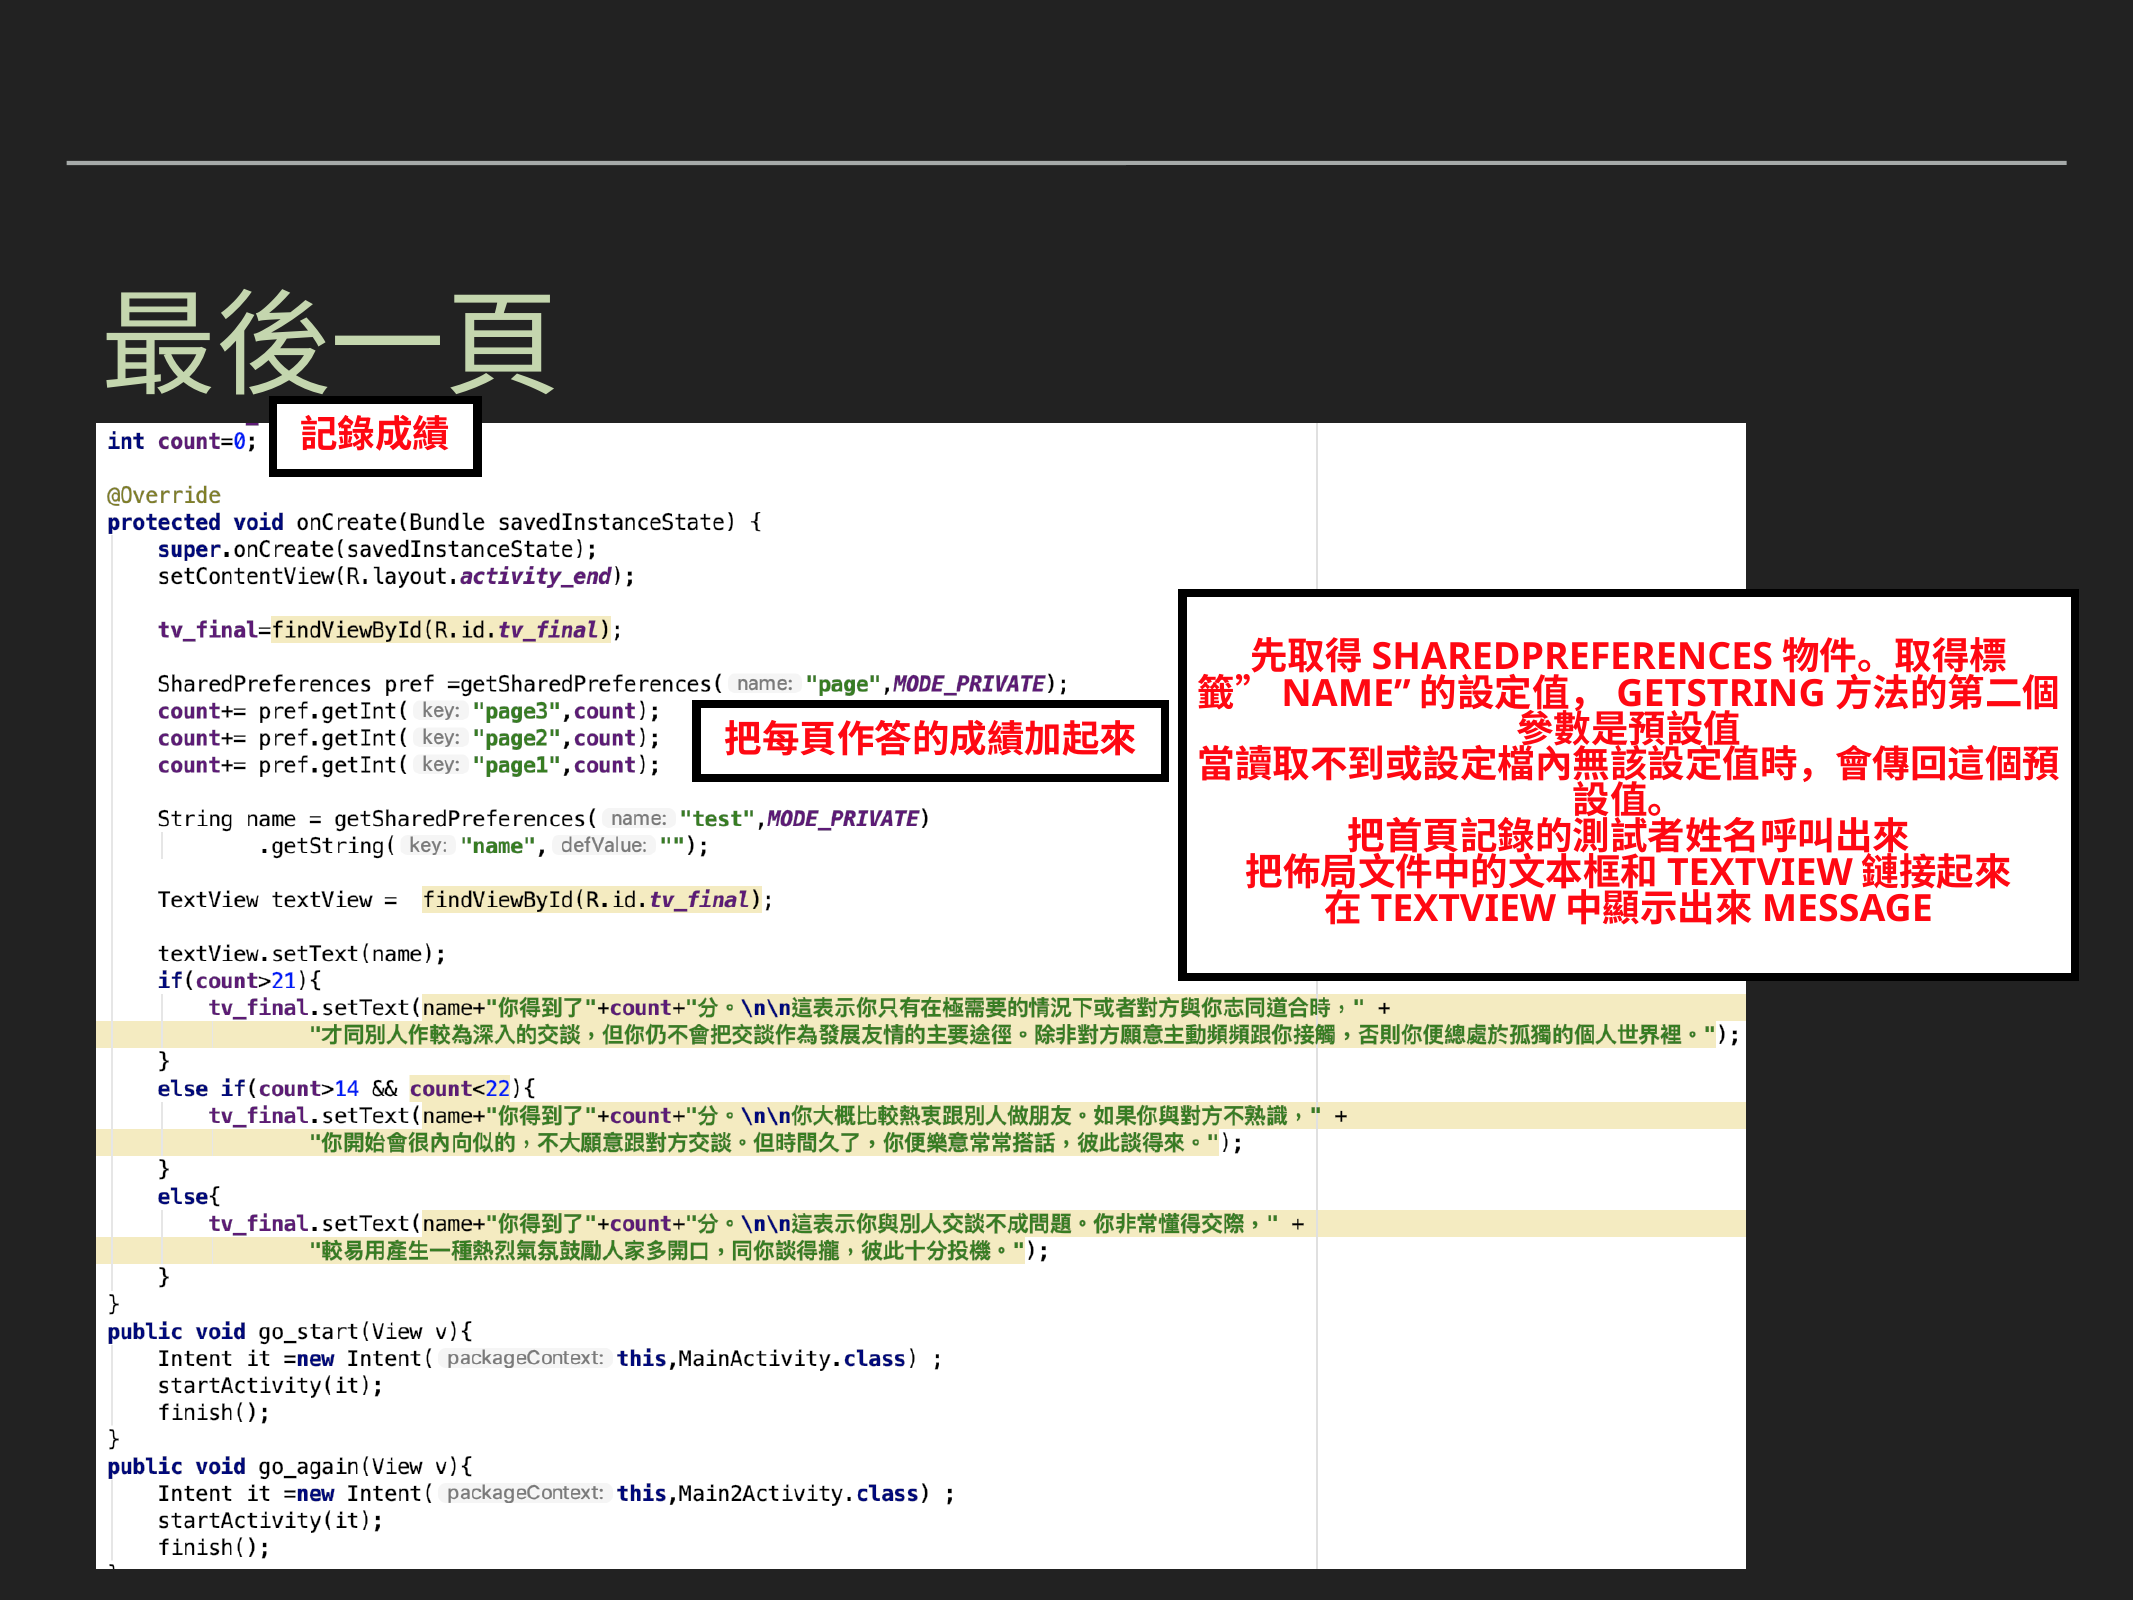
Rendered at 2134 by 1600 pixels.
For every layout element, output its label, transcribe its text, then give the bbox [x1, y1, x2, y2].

text_box 記錄成績 [272, 399, 478, 423]
text_box 最後一頁 [93, 262, 709, 417]
text_box 先取得SharedPreferences物件。取得標籤”name”的設定值，getString方法的第二個參數是預設值 當讀取不到或設定檔內無該設定值時，會傳回這個預設值。 把首頁記錄的測試者姓名呼叫出來 把佈局文件中的文本框和textview鏈接起來 在textview中顯示出來message [1746, 593, 2076, 978]
picture [96, 423, 1746, 1570]
